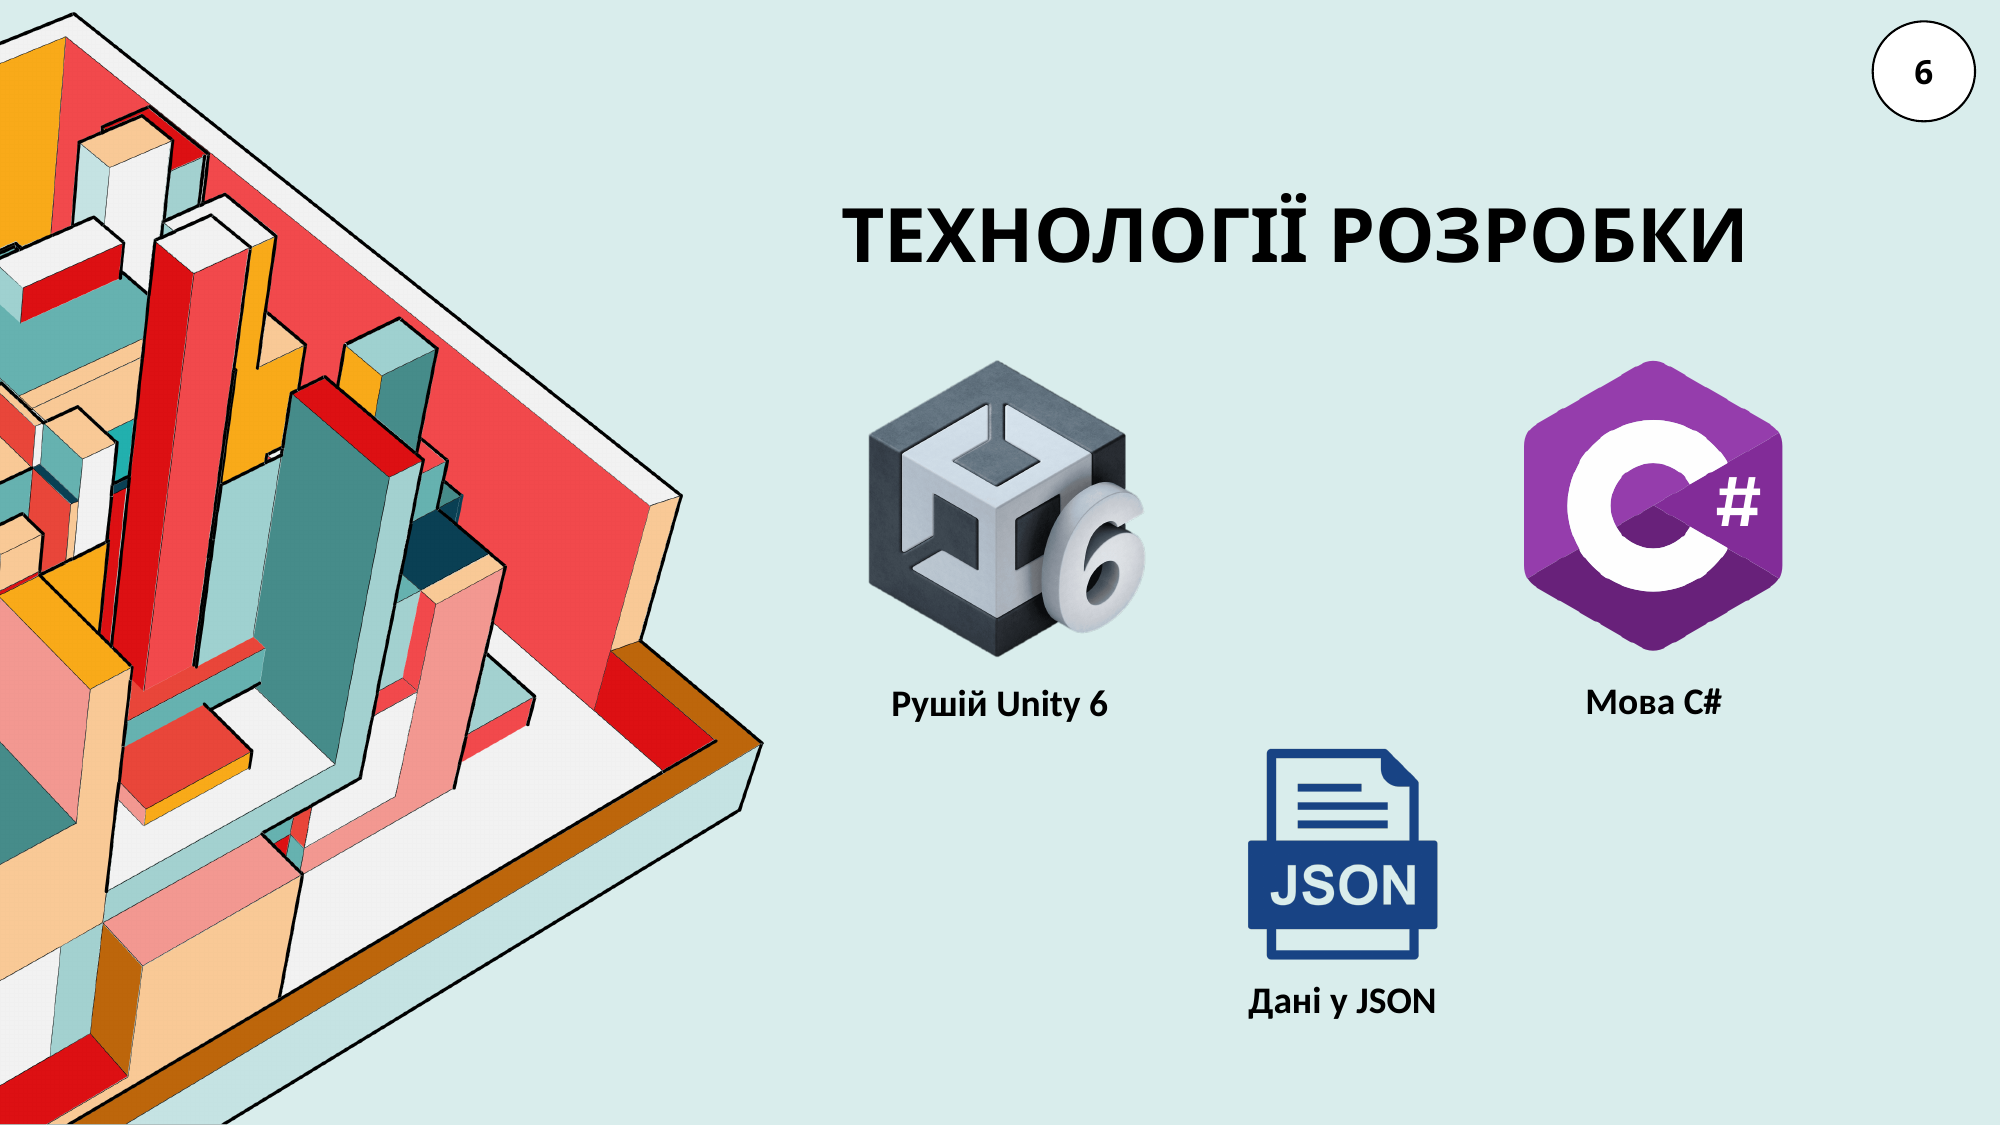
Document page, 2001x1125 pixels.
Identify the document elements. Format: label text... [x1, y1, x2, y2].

text_box Рушій Unity 6 [854, 685, 1146, 731]
title технології розробки [673, 179, 1918, 287]
text_box 6 [1871, 20, 1977, 123]
picture [0, 0, 1898, 1125]
